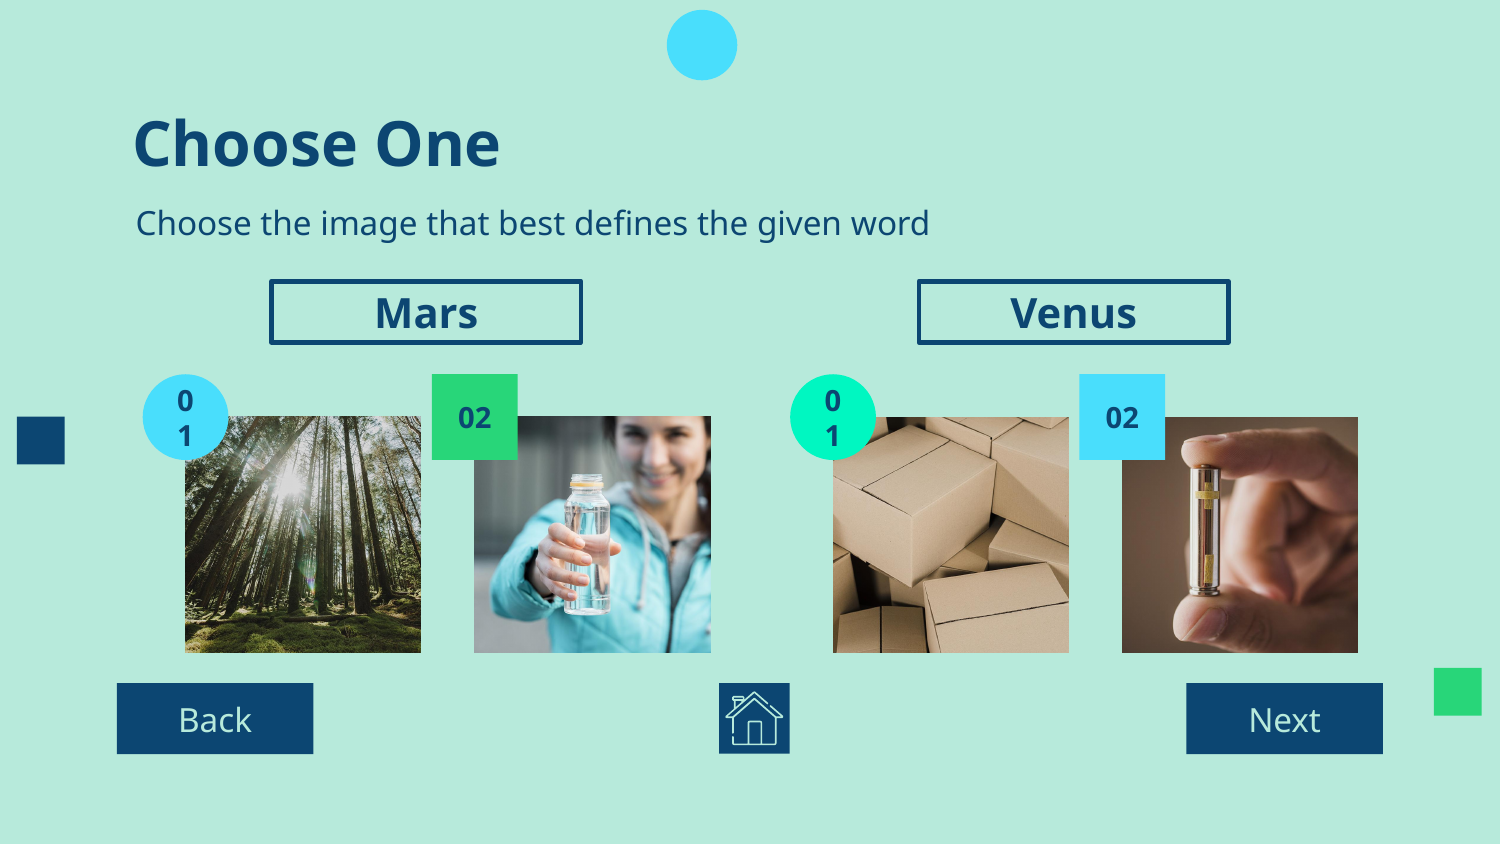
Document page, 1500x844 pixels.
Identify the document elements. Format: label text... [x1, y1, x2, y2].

text_box 01 [142, 374, 229, 460]
picture [832, 416, 1069, 653]
text_box Choose the image that best defines the given word [116, 182, 1383, 263]
text_box 01 [790, 374, 876, 460]
text_box [719, 683, 790, 754]
text_box 02 [431, 374, 518, 460]
picture [1122, 416, 1358, 653]
text_box Next [1186, 683, 1383, 755]
picture [474, 416, 711, 653]
text_box Mars [271, 281, 581, 343]
text_box [725, 691, 784, 746]
text_box Back [116, 683, 314, 755]
title Choose One [116, 88, 1383, 182]
text_box 02 [1079, 374, 1166, 460]
text_box Venus [918, 281, 1229, 343]
picture [184, 416, 421, 653]
